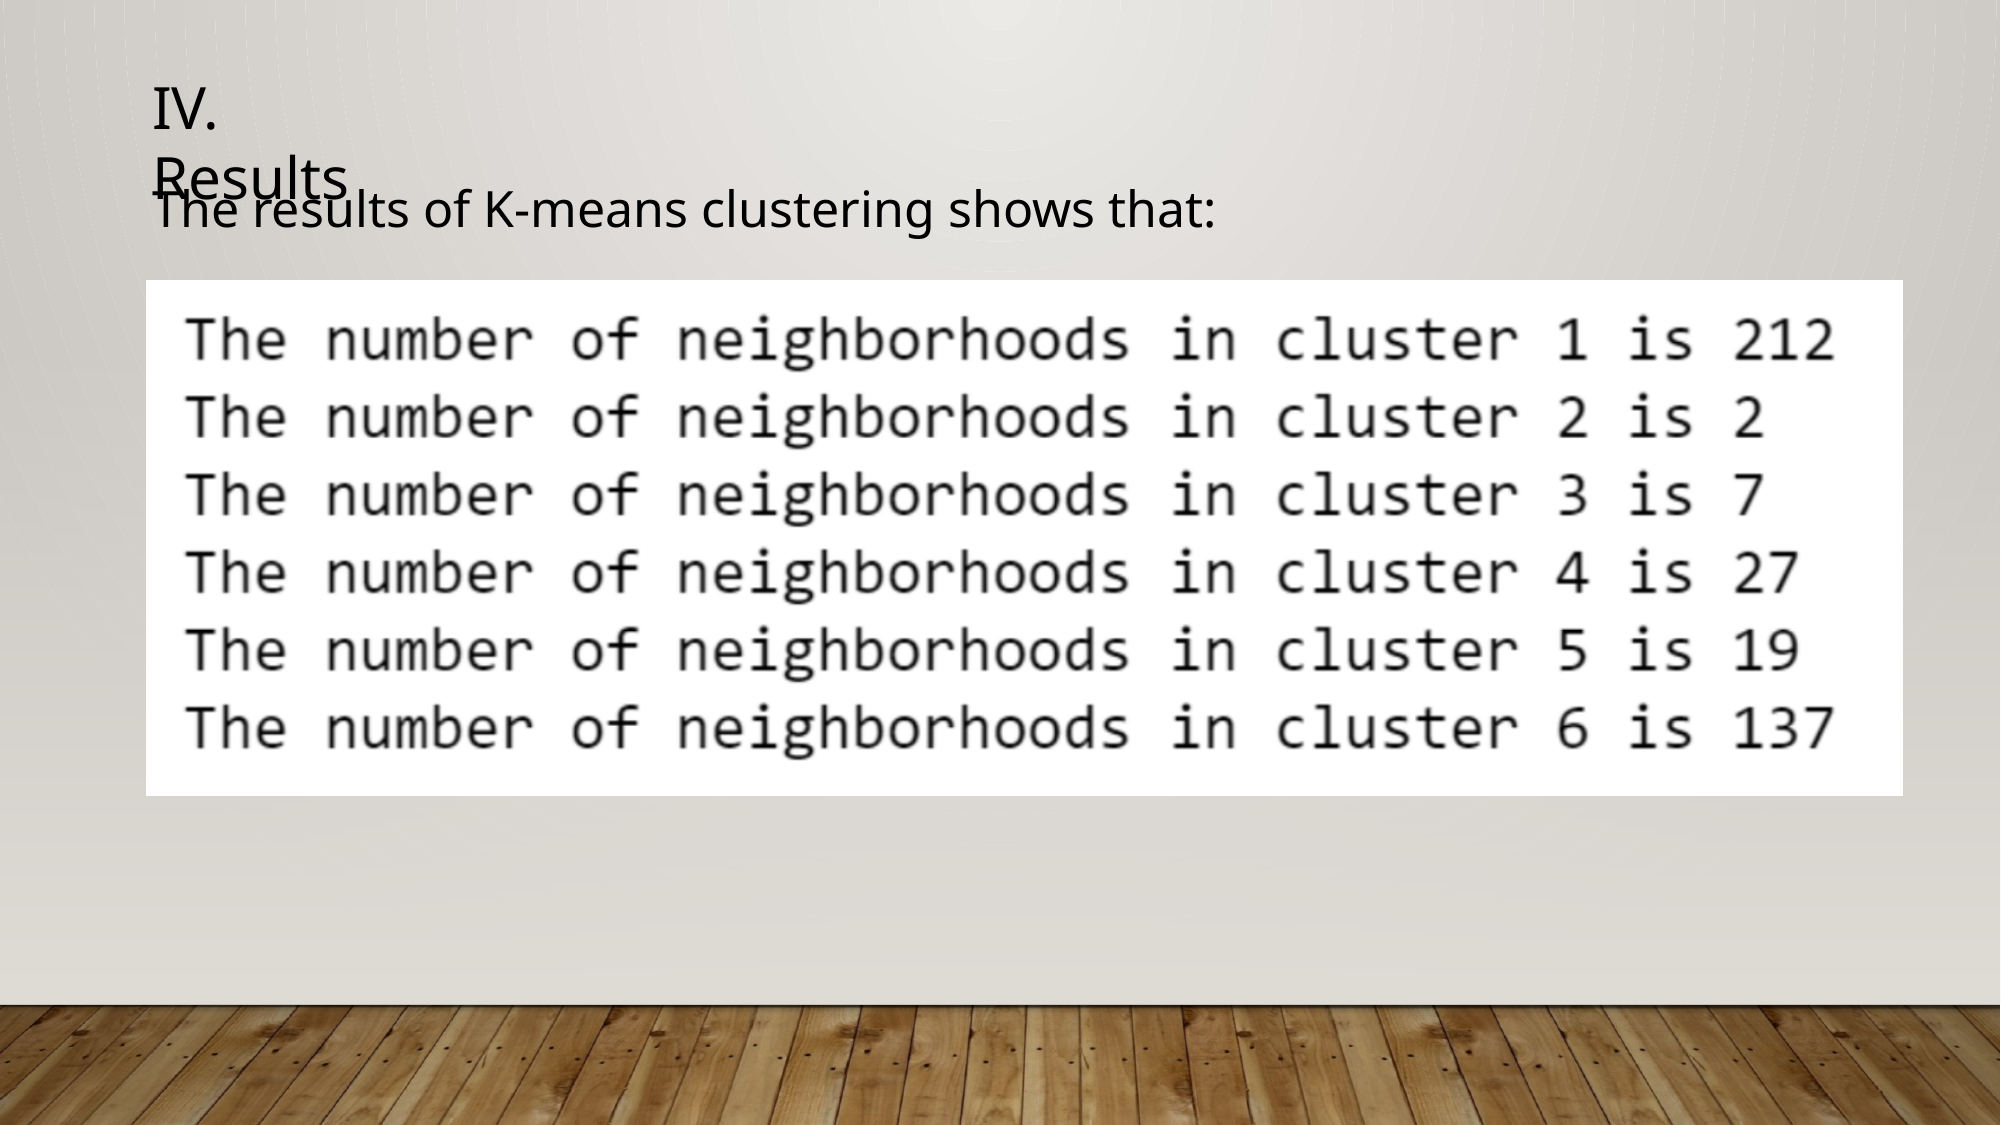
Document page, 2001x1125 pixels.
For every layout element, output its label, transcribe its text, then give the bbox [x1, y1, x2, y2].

text_box IV. Results [137, 63, 423, 169]
text_box The results of K-means clustering shows that: [137, 169, 1266, 305]
picture [0, 1005, 2000, 1125]
picture [146, 279, 1903, 796]
